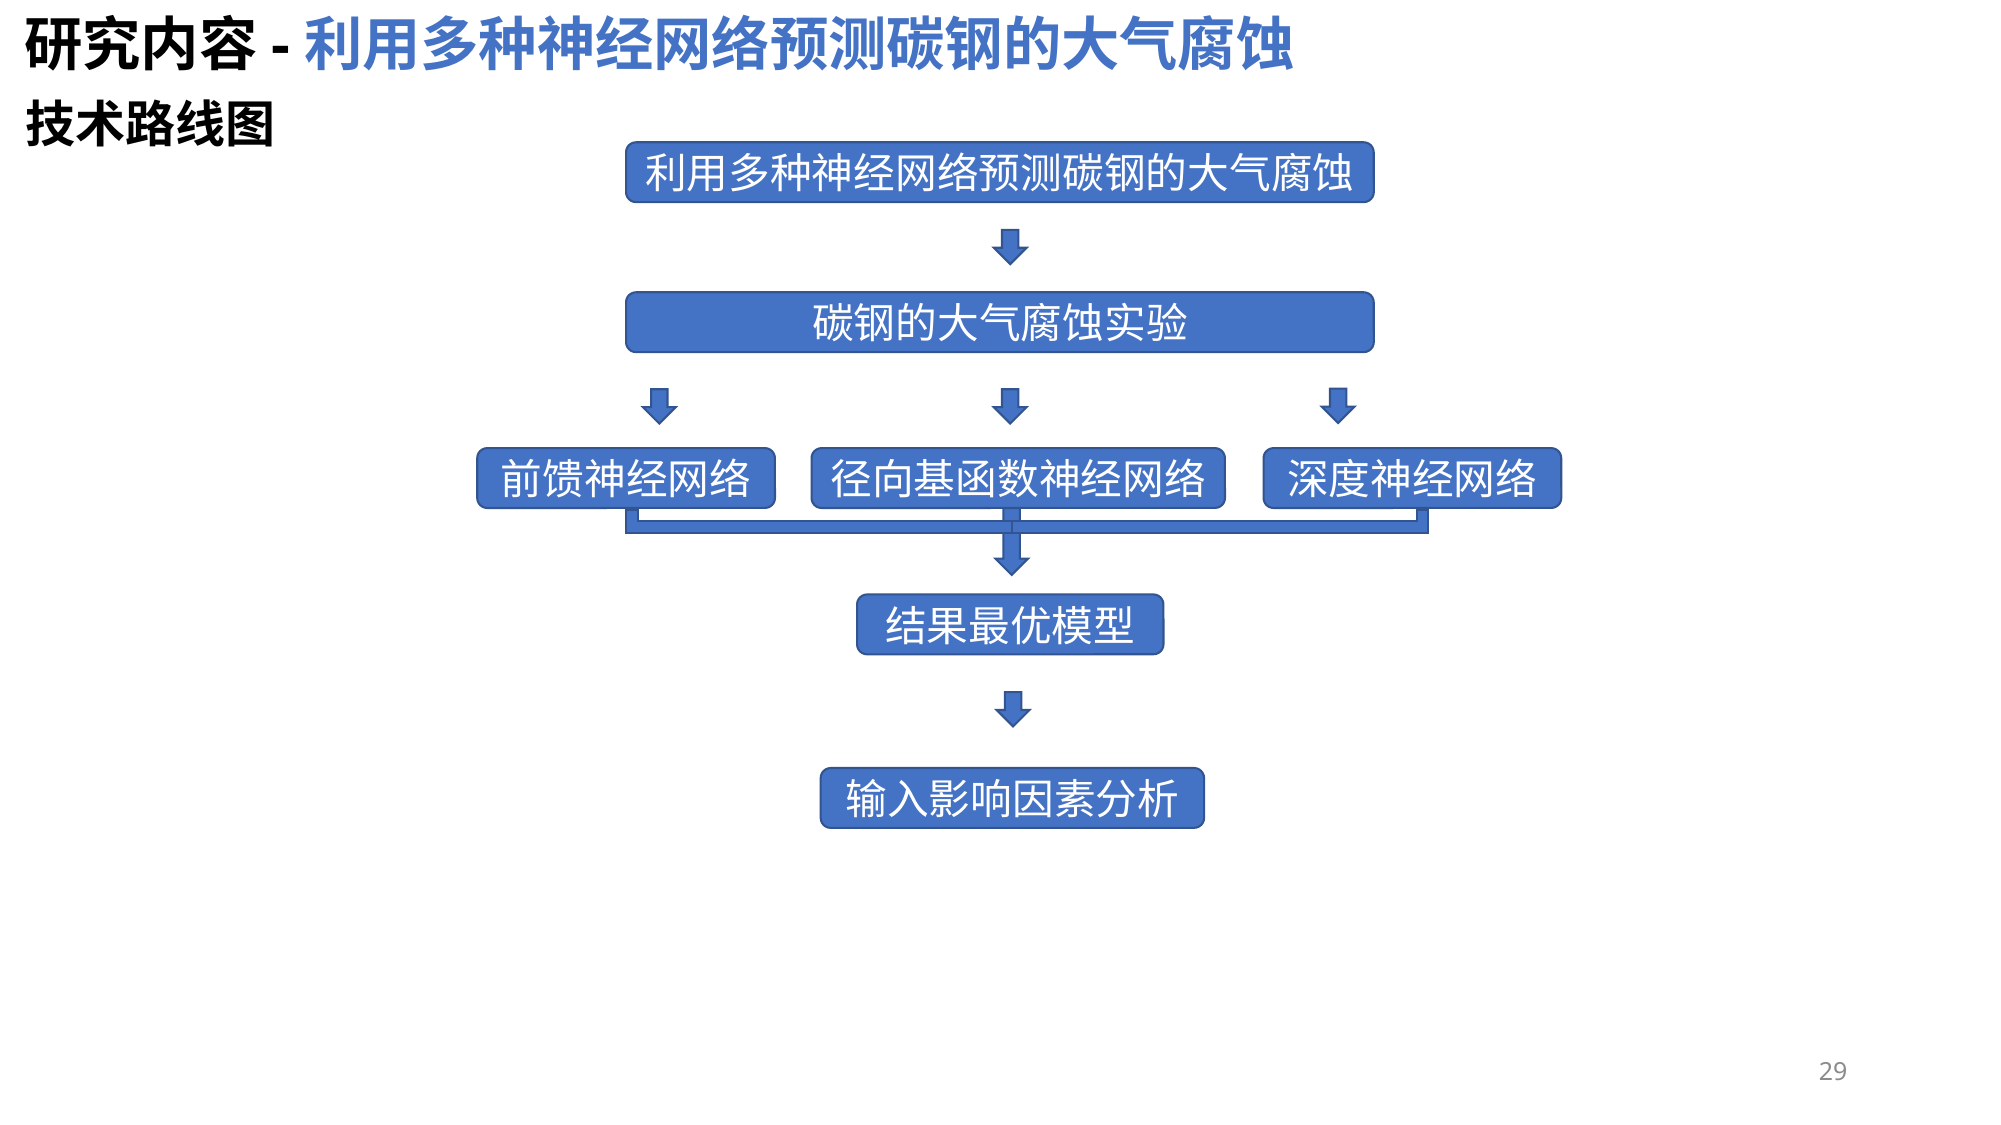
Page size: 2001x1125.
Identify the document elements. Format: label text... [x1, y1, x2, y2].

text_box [477, 142, 1562, 828]
text_box 技术路线图 [10, 85, 292, 160]
slide_number 29 [1412, 1042, 1863, 1103]
text_box 研究内容-利用多种神经网络预测碳钢的大气腐蚀 [9, 0, 1310, 85]
